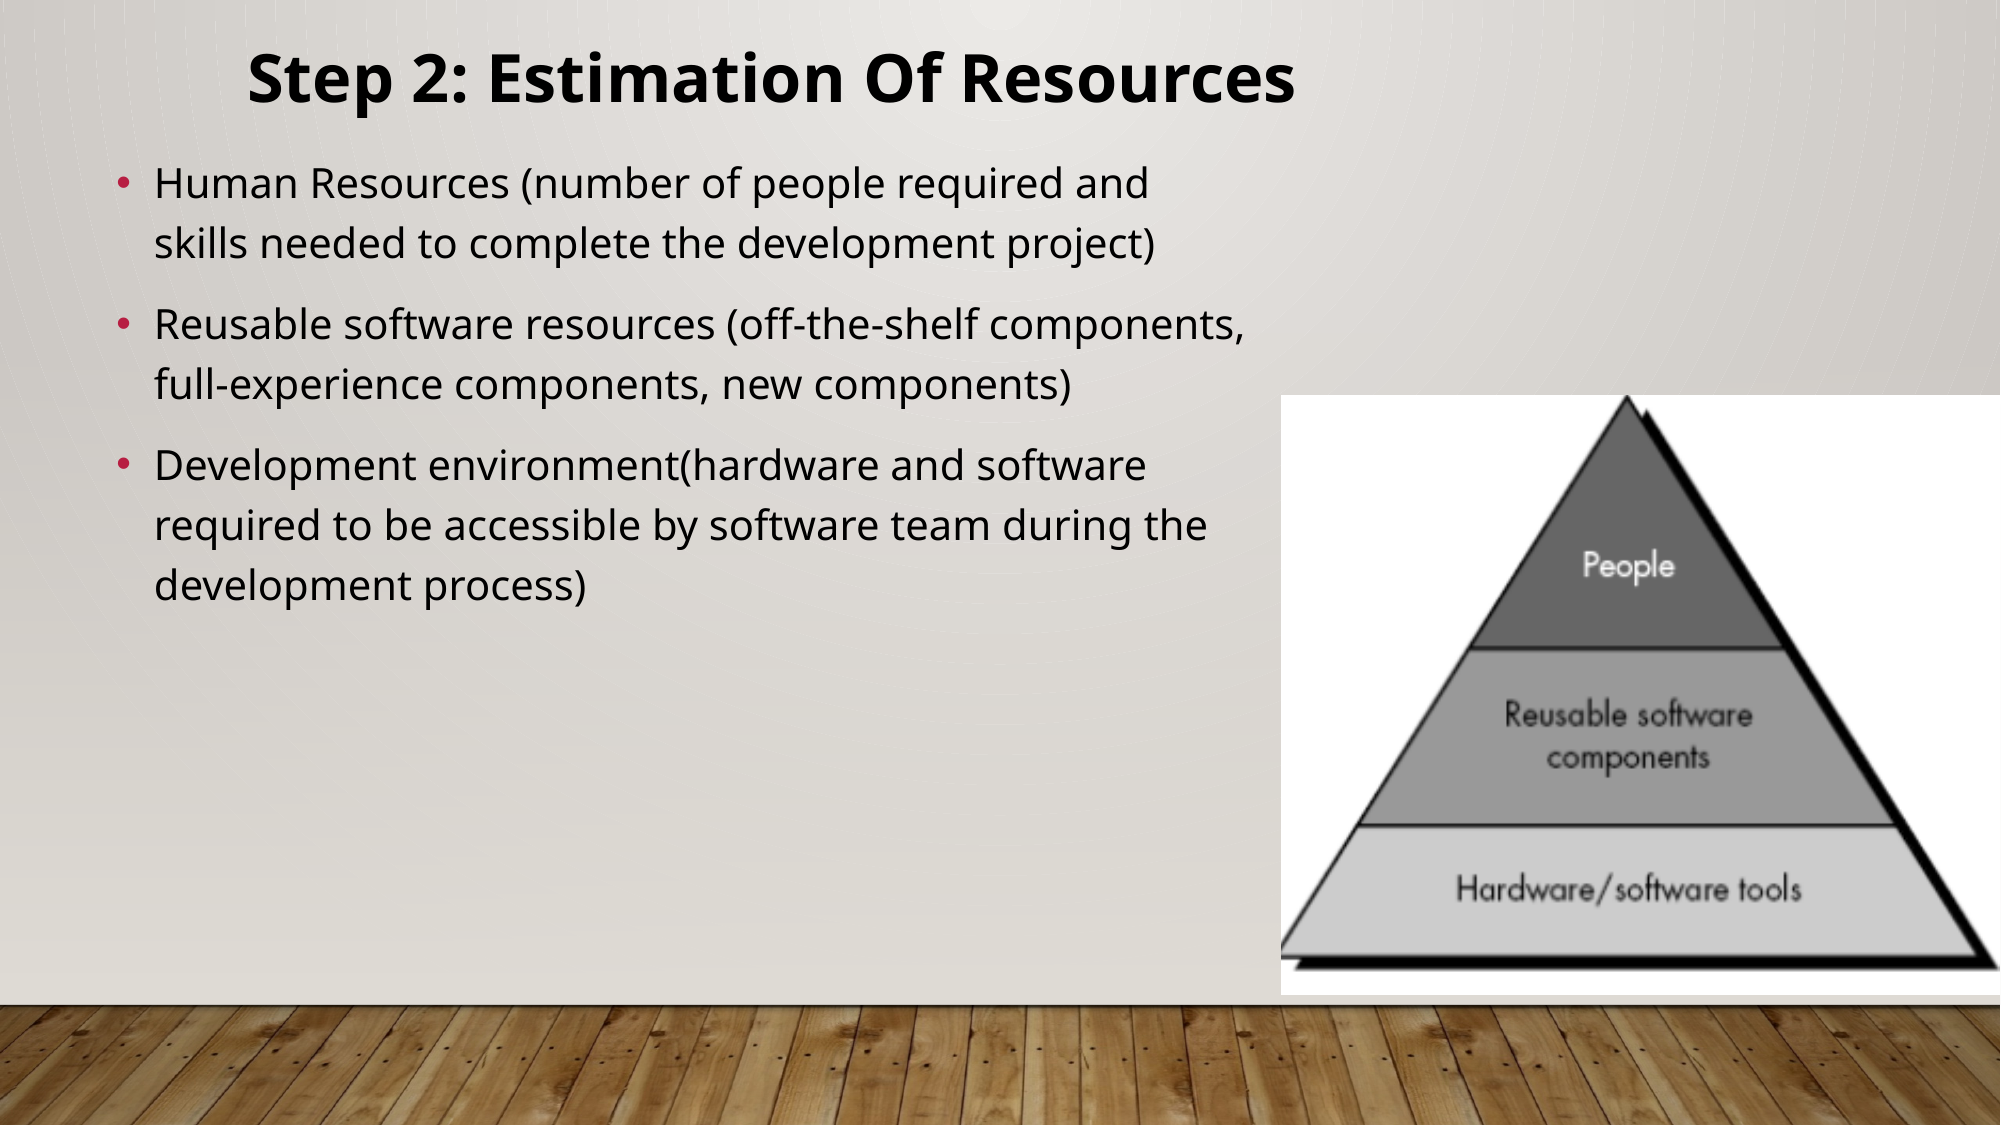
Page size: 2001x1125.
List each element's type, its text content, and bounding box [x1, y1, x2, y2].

title Step 2: Estimation Of Resources [232, 36, 1808, 162]
picture [1281, 394, 2000, 996]
list Human Resources (number of people required and skills needed to complete the development project) Reusable software resources (off-the-shelf components, full-experience components, new components) Development environment(hardware and software required to be accessible by software team during the development process) [101, 139, 1266, 1021]
picture [0, 1005, 2000, 1125]
